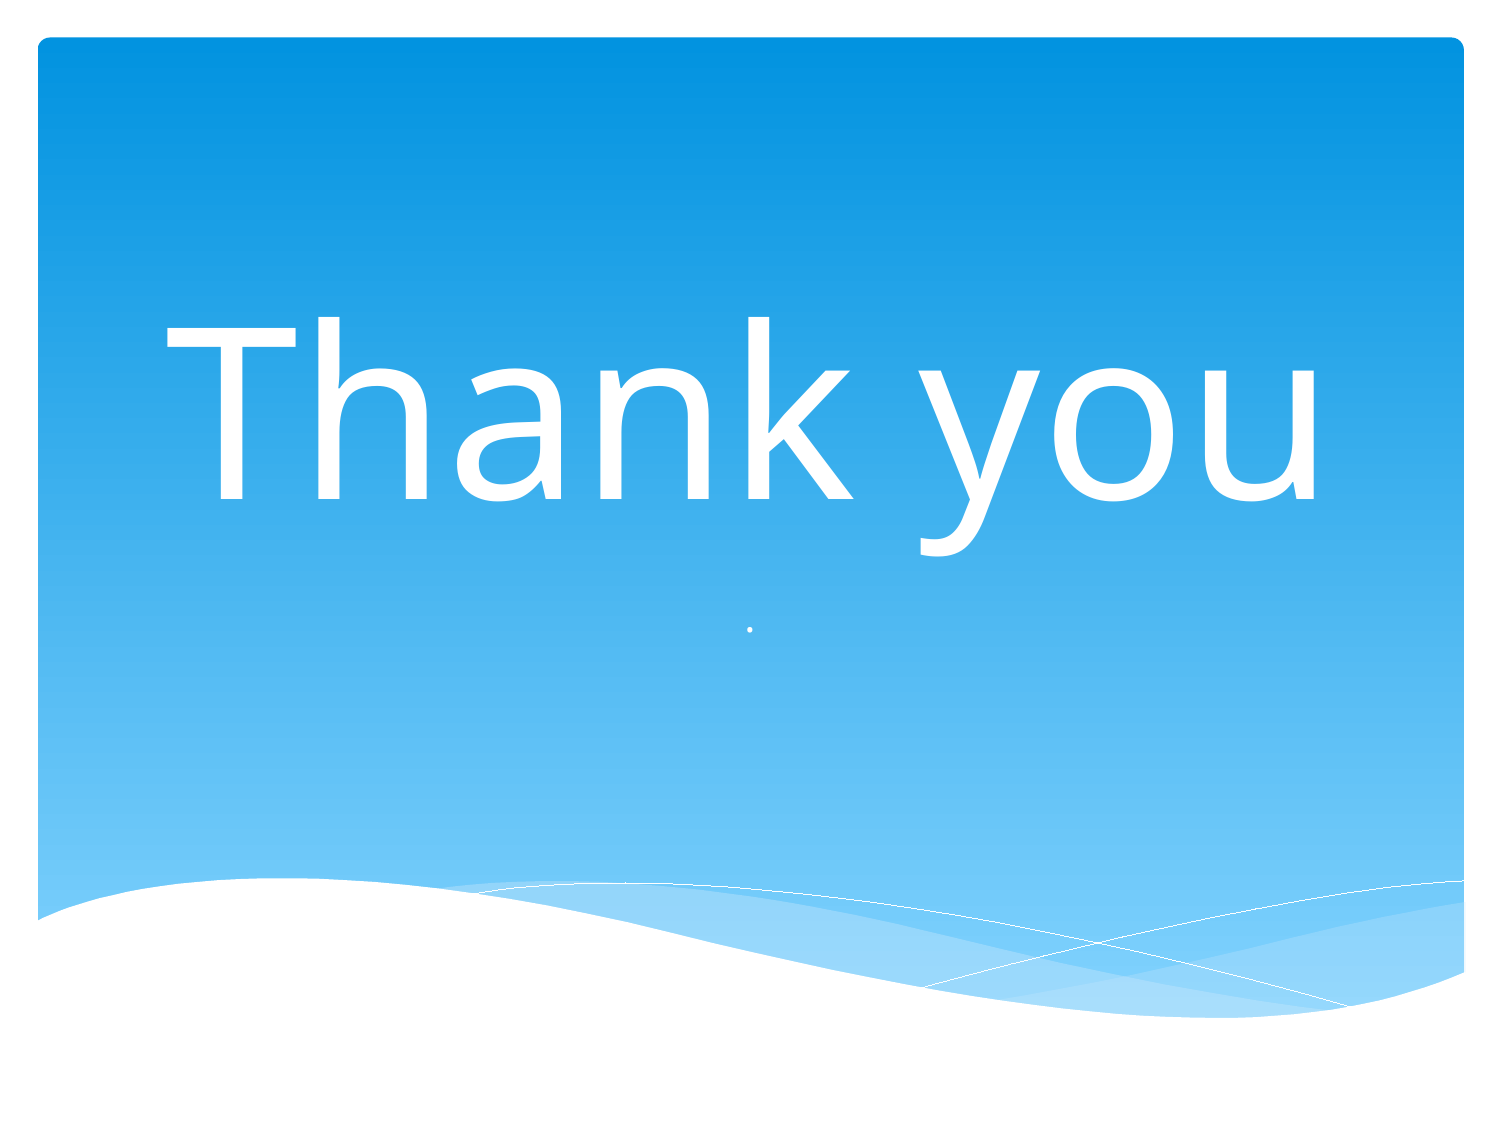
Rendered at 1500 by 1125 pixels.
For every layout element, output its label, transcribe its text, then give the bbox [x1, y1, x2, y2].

title Thank you [112, 262, 1388, 555]
subtitle . [225, 583, 1275, 825]
